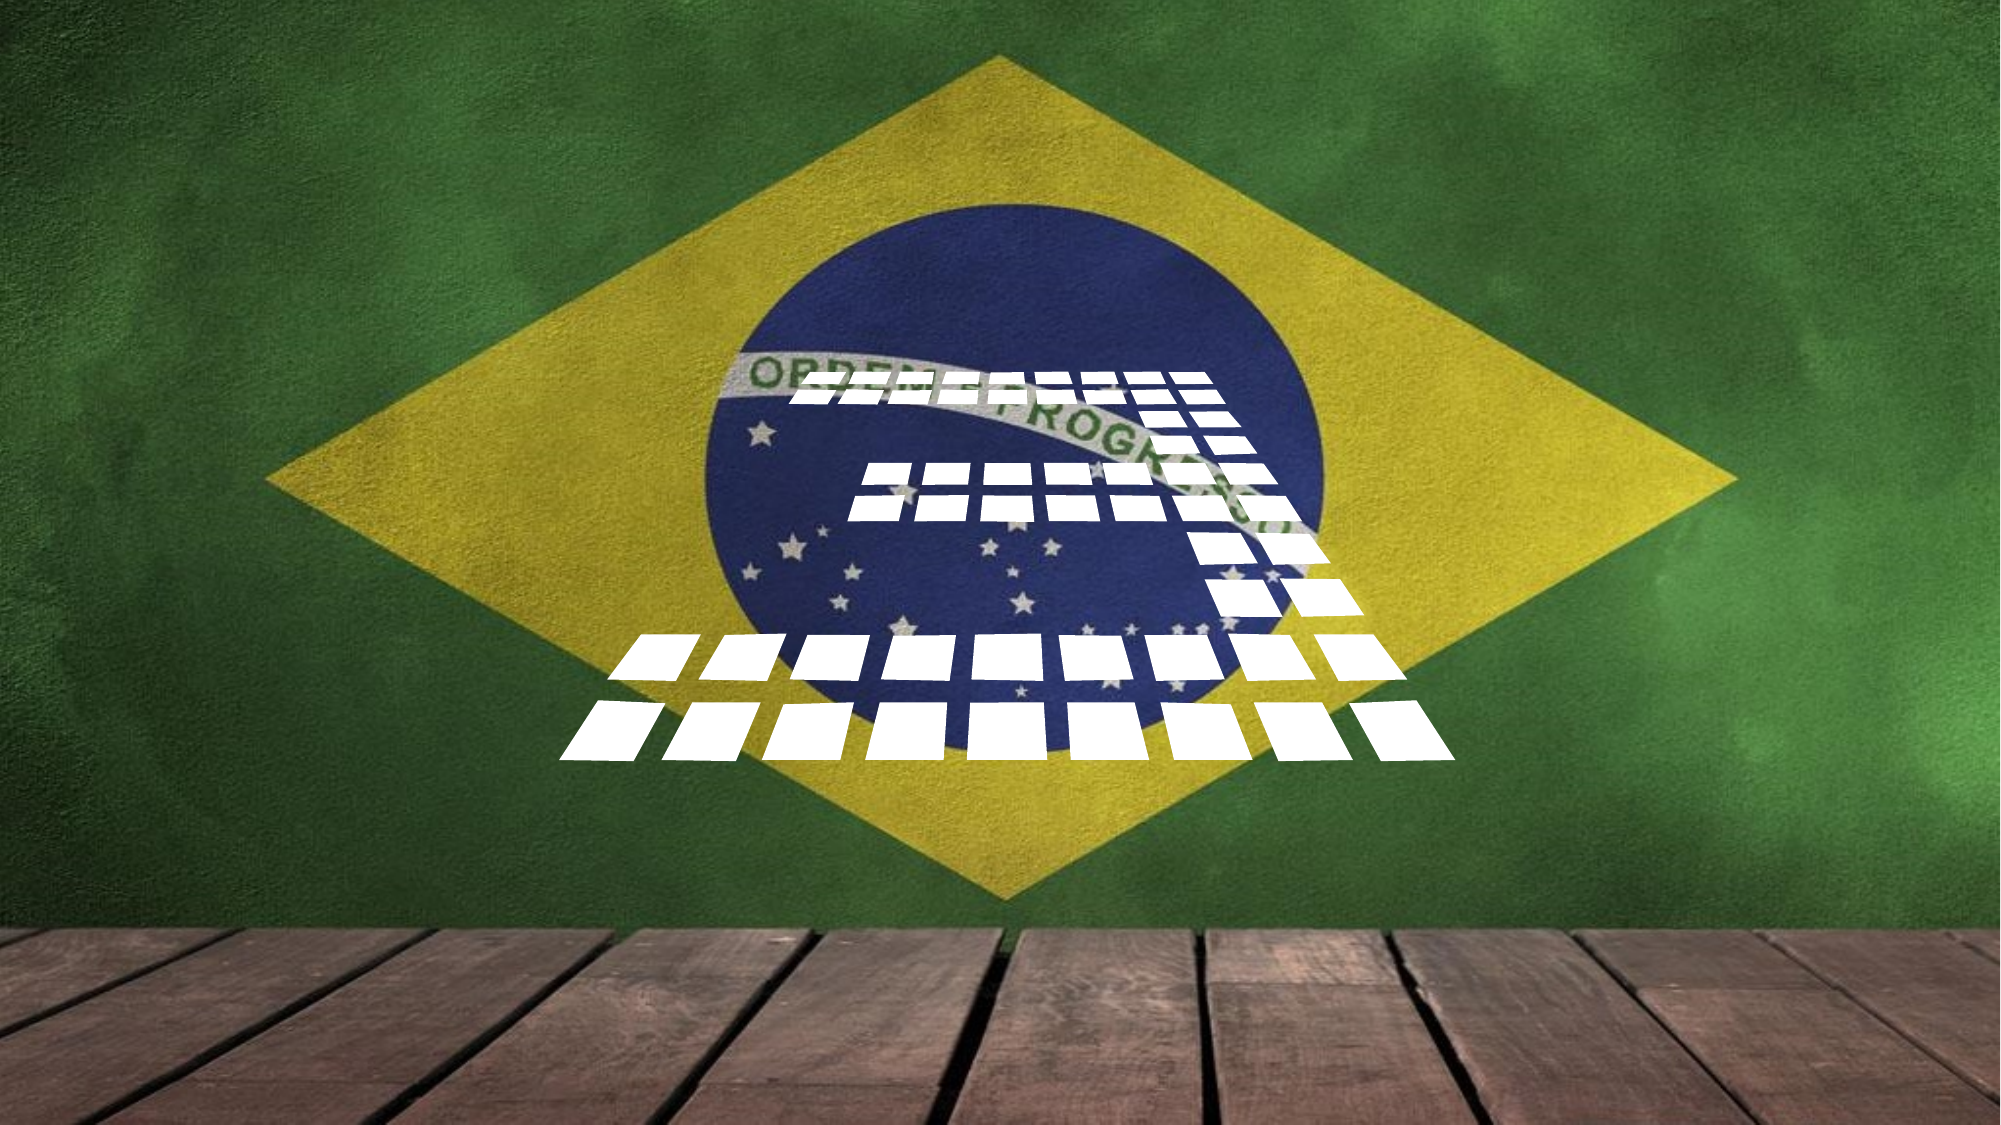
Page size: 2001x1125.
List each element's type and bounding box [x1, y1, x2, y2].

text_box [1186, 409, 1244, 430]
text_box [659, 700, 763, 764]
text_box [1166, 369, 1216, 387]
text_box [1202, 577, 1285, 619]
text_box [1347, 698, 1458, 764]
text_box [1056, 632, 1136, 683]
text_box [1277, 576, 1367, 619]
text_box [939, 369, 983, 387]
text_box [1121, 369, 1168, 387]
text_box [964, 700, 1050, 763]
text_box [935, 387, 981, 407]
text_box [787, 632, 873, 684]
text_box [1225, 631, 1318, 684]
text_box [1043, 493, 1103, 524]
text_box [1107, 493, 1170, 524]
text_box [1100, 460, 1156, 487]
text_box [986, 370, 1028, 387]
text_box [1169, 493, 1237, 524]
text_box [1078, 369, 1121, 387]
text_box [1147, 433, 1203, 457]
text_box [1065, 700, 1152, 763]
text_box [1184, 530, 1260, 567]
text_box [1201, 433, 1260, 458]
text_box [1080, 388, 1129, 407]
text_box [1136, 409, 1190, 430]
text_box [786, 387, 839, 407]
text_box [845, 493, 907, 524]
text_box [557, 698, 668, 764]
text_box [799, 369, 848, 387]
text_box [759, 700, 857, 763]
text_box [1251, 700, 1355, 764]
text_box [1216, 460, 1281, 487]
text_box [981, 461, 1035, 487]
text_box [1253, 530, 1333, 567]
text_box [863, 700, 950, 763]
text_box [1158, 700, 1255, 763]
text_box [605, 632, 703, 684]
text_box [969, 631, 1046, 684]
text_box [835, 387, 886, 407]
text_box [846, 369, 894, 387]
text_box [1032, 369, 1075, 387]
text_box [1311, 632, 1410, 684]
text_box [885, 388, 935, 407]
picture [0, 0, 2001, 1125]
text_box [919, 460, 973, 487]
text_box [912, 493, 972, 524]
text_box [1142, 632, 1227, 684]
text_box [859, 460, 915, 487]
text_box [878, 632, 959, 683]
text_box [1033, 387, 1080, 407]
text_box [978, 493, 1037, 525]
text_box [1128, 387, 1179, 407]
text_box [1176, 387, 1228, 407]
text_box [696, 631, 789, 684]
text_box [1234, 493, 1305, 524]
text_box [985, 387, 1030, 407]
text_box [1041, 460, 1095, 487]
text_box [1157, 460, 1219, 487]
text_box [893, 369, 937, 387]
